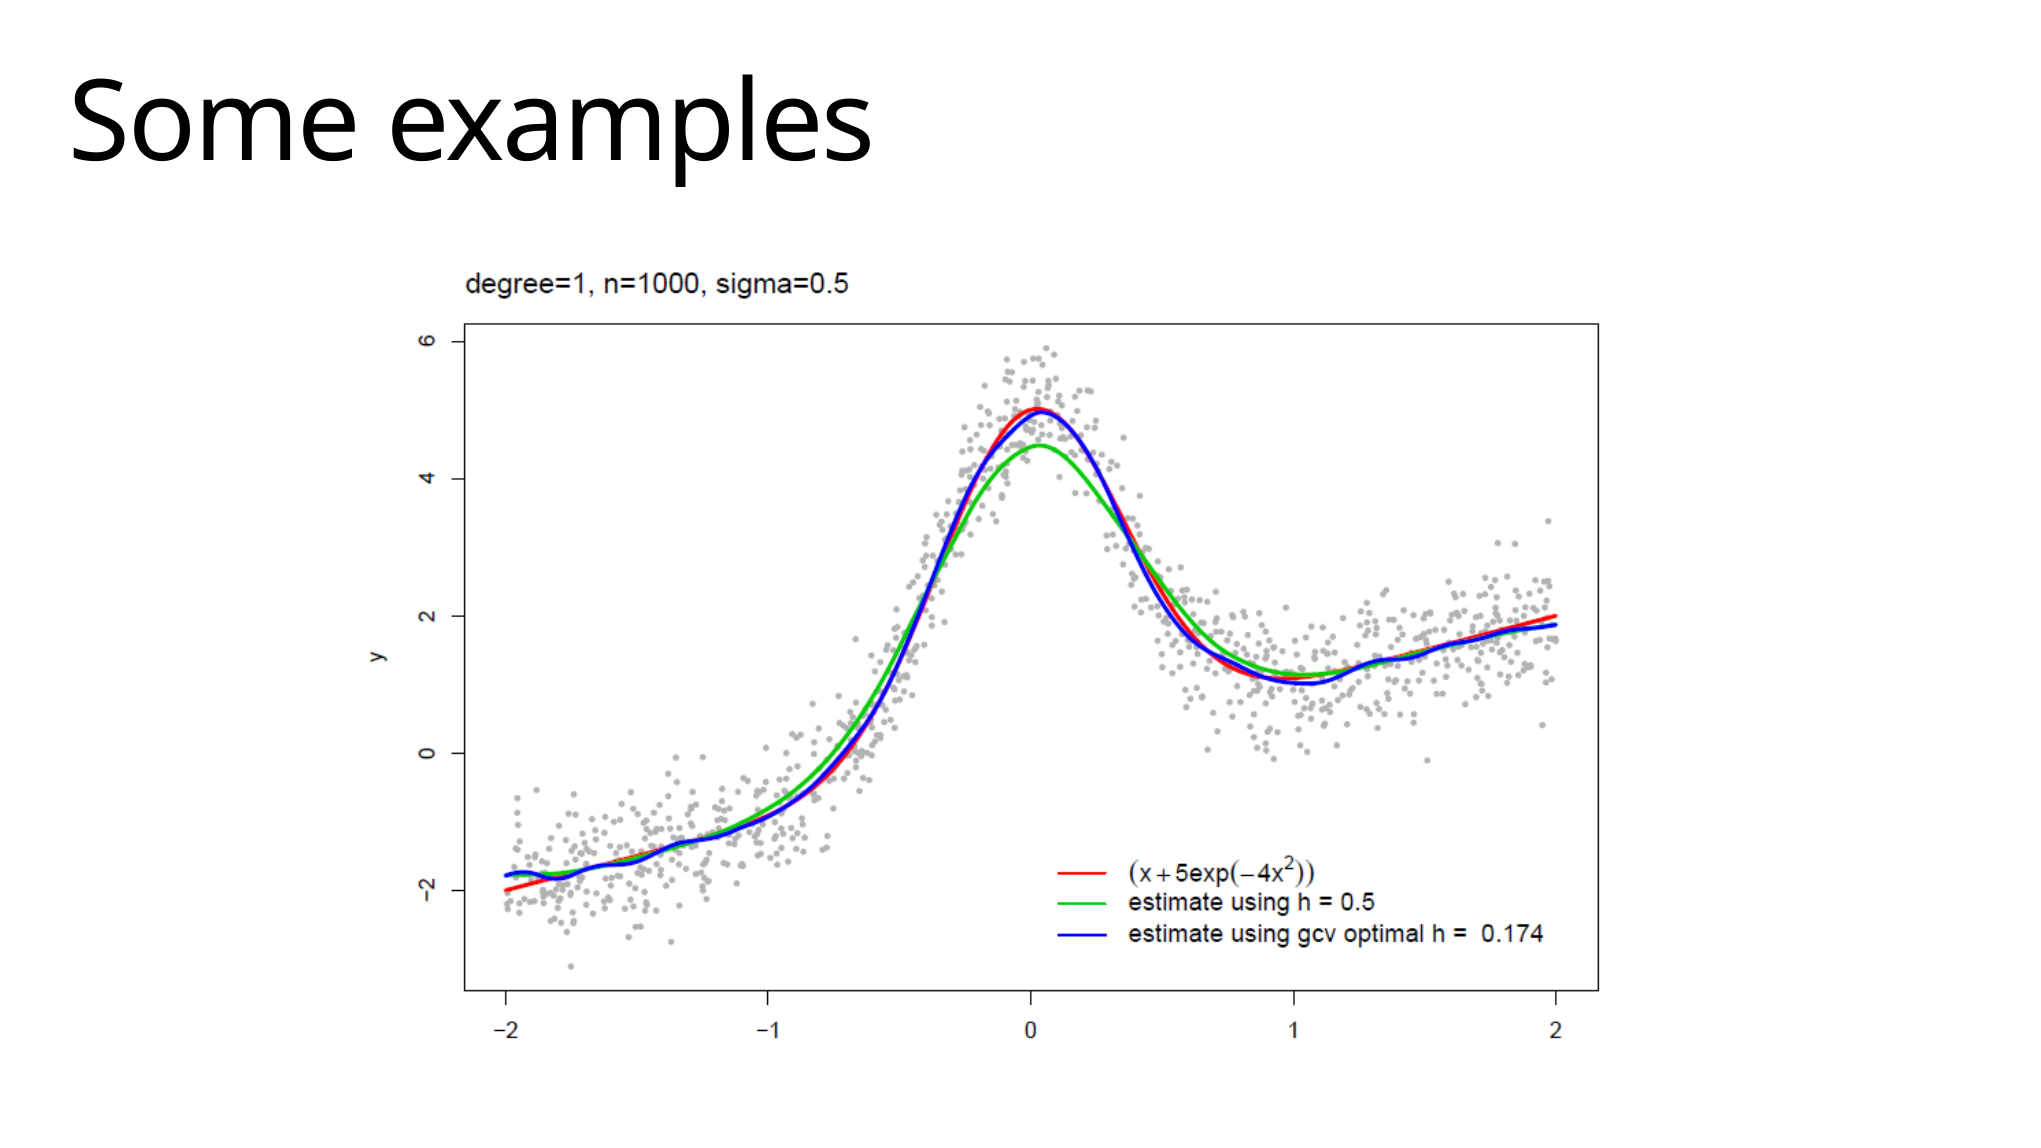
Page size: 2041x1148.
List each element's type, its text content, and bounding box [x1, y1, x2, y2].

picture [338, 248, 1665, 1068]
title Some examples [45, 48, 1996, 200]
